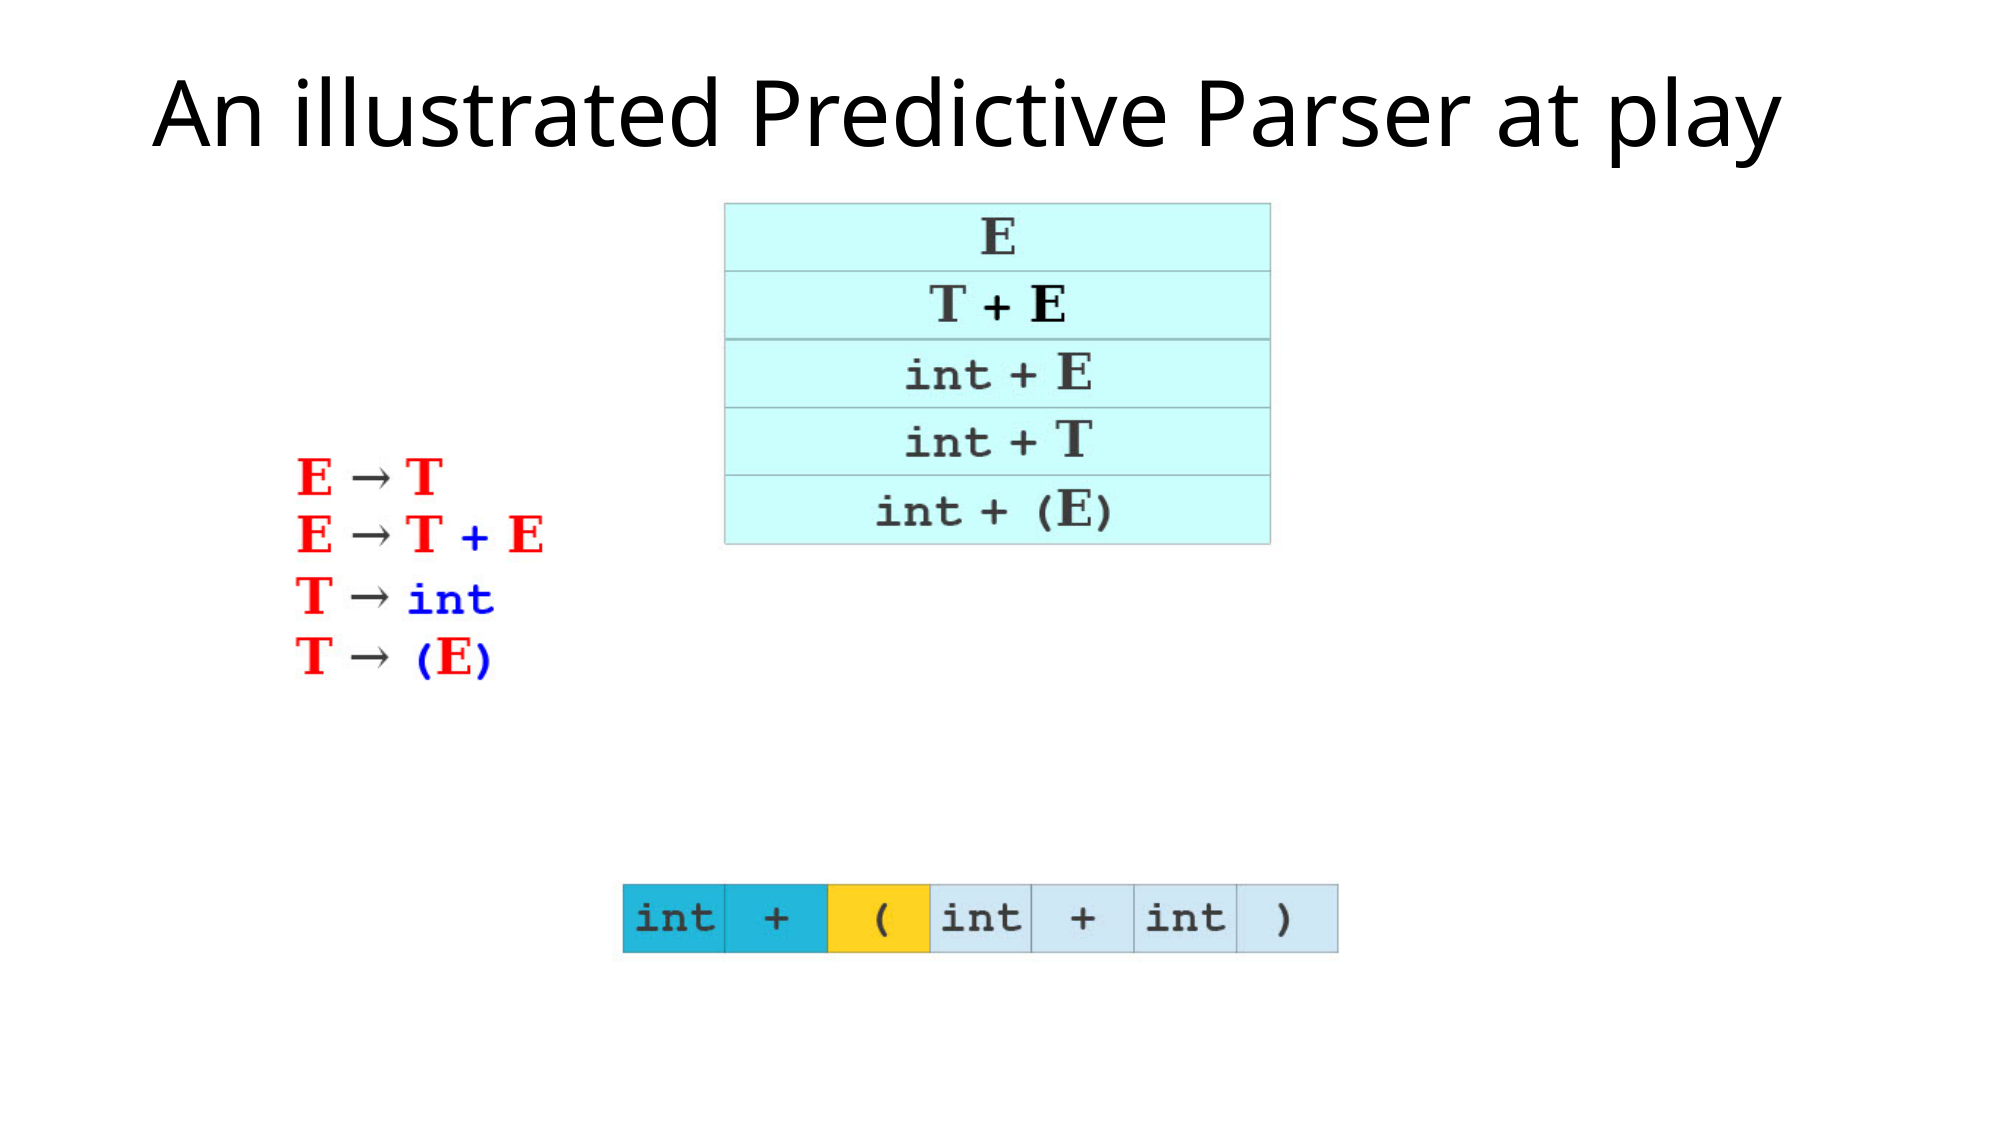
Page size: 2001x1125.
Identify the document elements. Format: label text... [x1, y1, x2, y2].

text_box An illustrated Predictive Parser at play [137, 59, 249, 192]
text_box An illustrated Predictive Parser at play [1751, 59, 1863, 192]
picture [249, 0, 1751, 1125]
